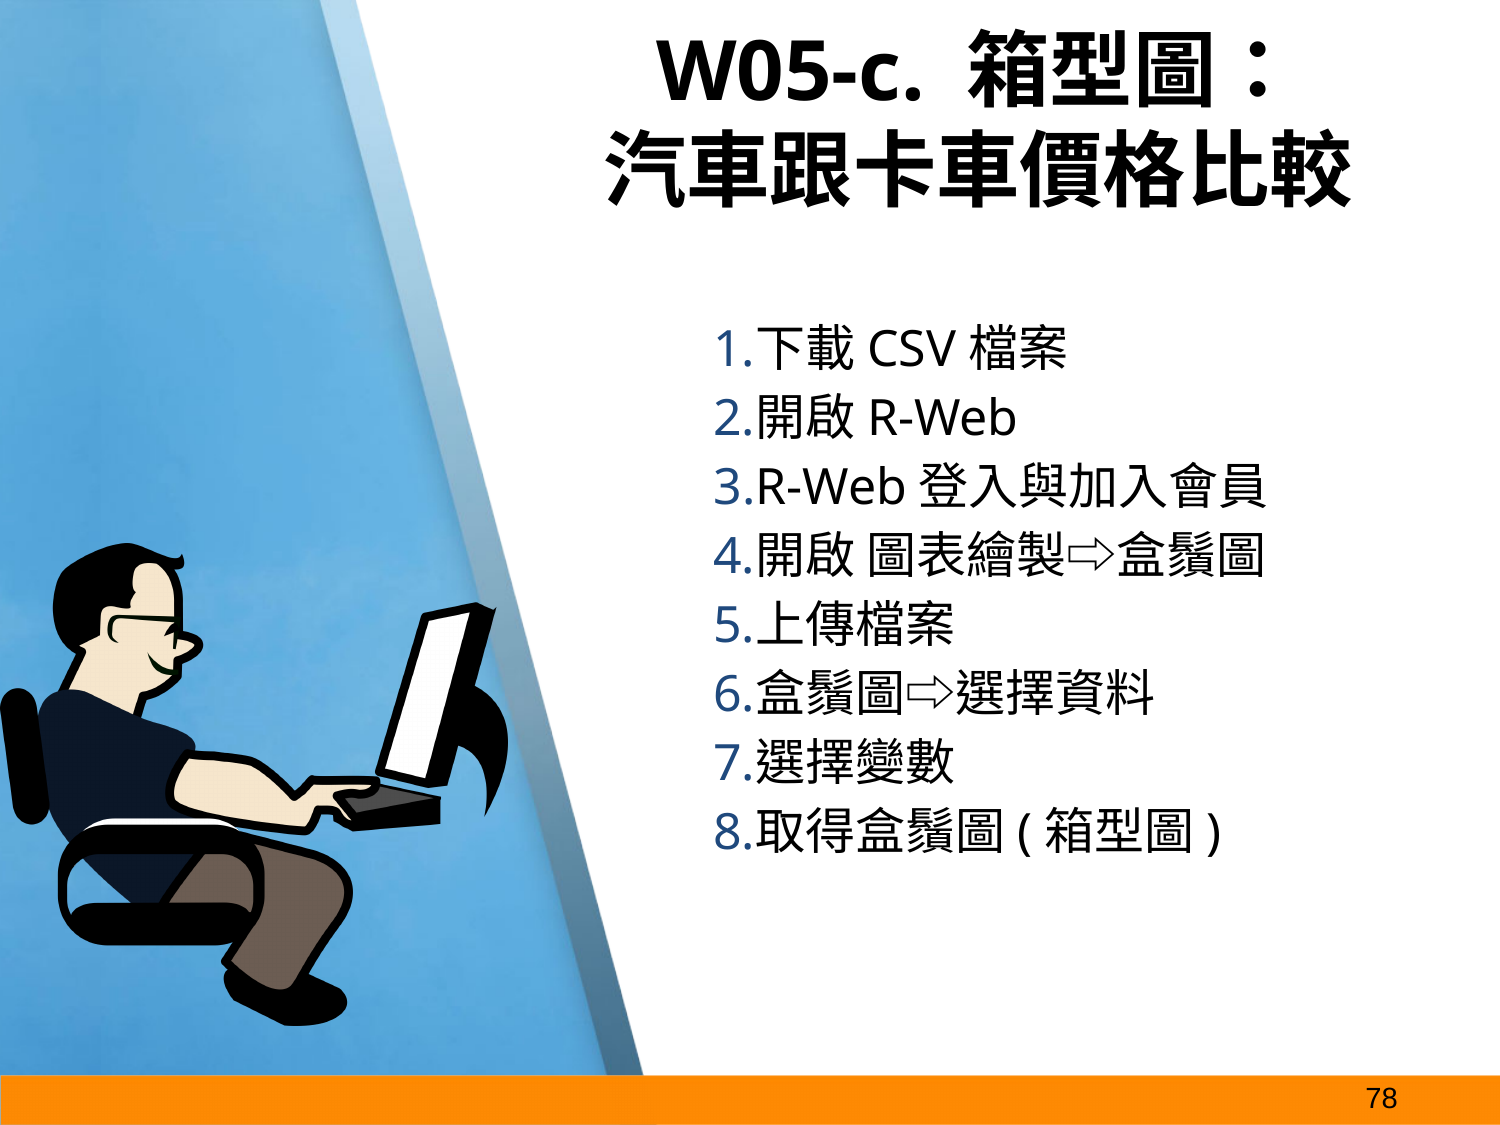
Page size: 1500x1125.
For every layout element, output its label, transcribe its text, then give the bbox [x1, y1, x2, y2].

list 下載CSV檔案 開啟R-Web R-Web登入與加入會員 開啟 圖表繪製⇨盒鬚圖 上傳檔案 盒鬚圖⇨選擇資料 選擇變數 取得盒鬚圖(箱型圖) [661, 292, 1422, 1066]
picture [1, 1076, 1500, 1124]
slide_number ‹#› [1350, 1074, 1488, 1118]
title W05-c. 箱型圖： 汽車跟卡車價格比較 [534, 27, 1422, 232]
picture [0, 0, 862, 1075]
